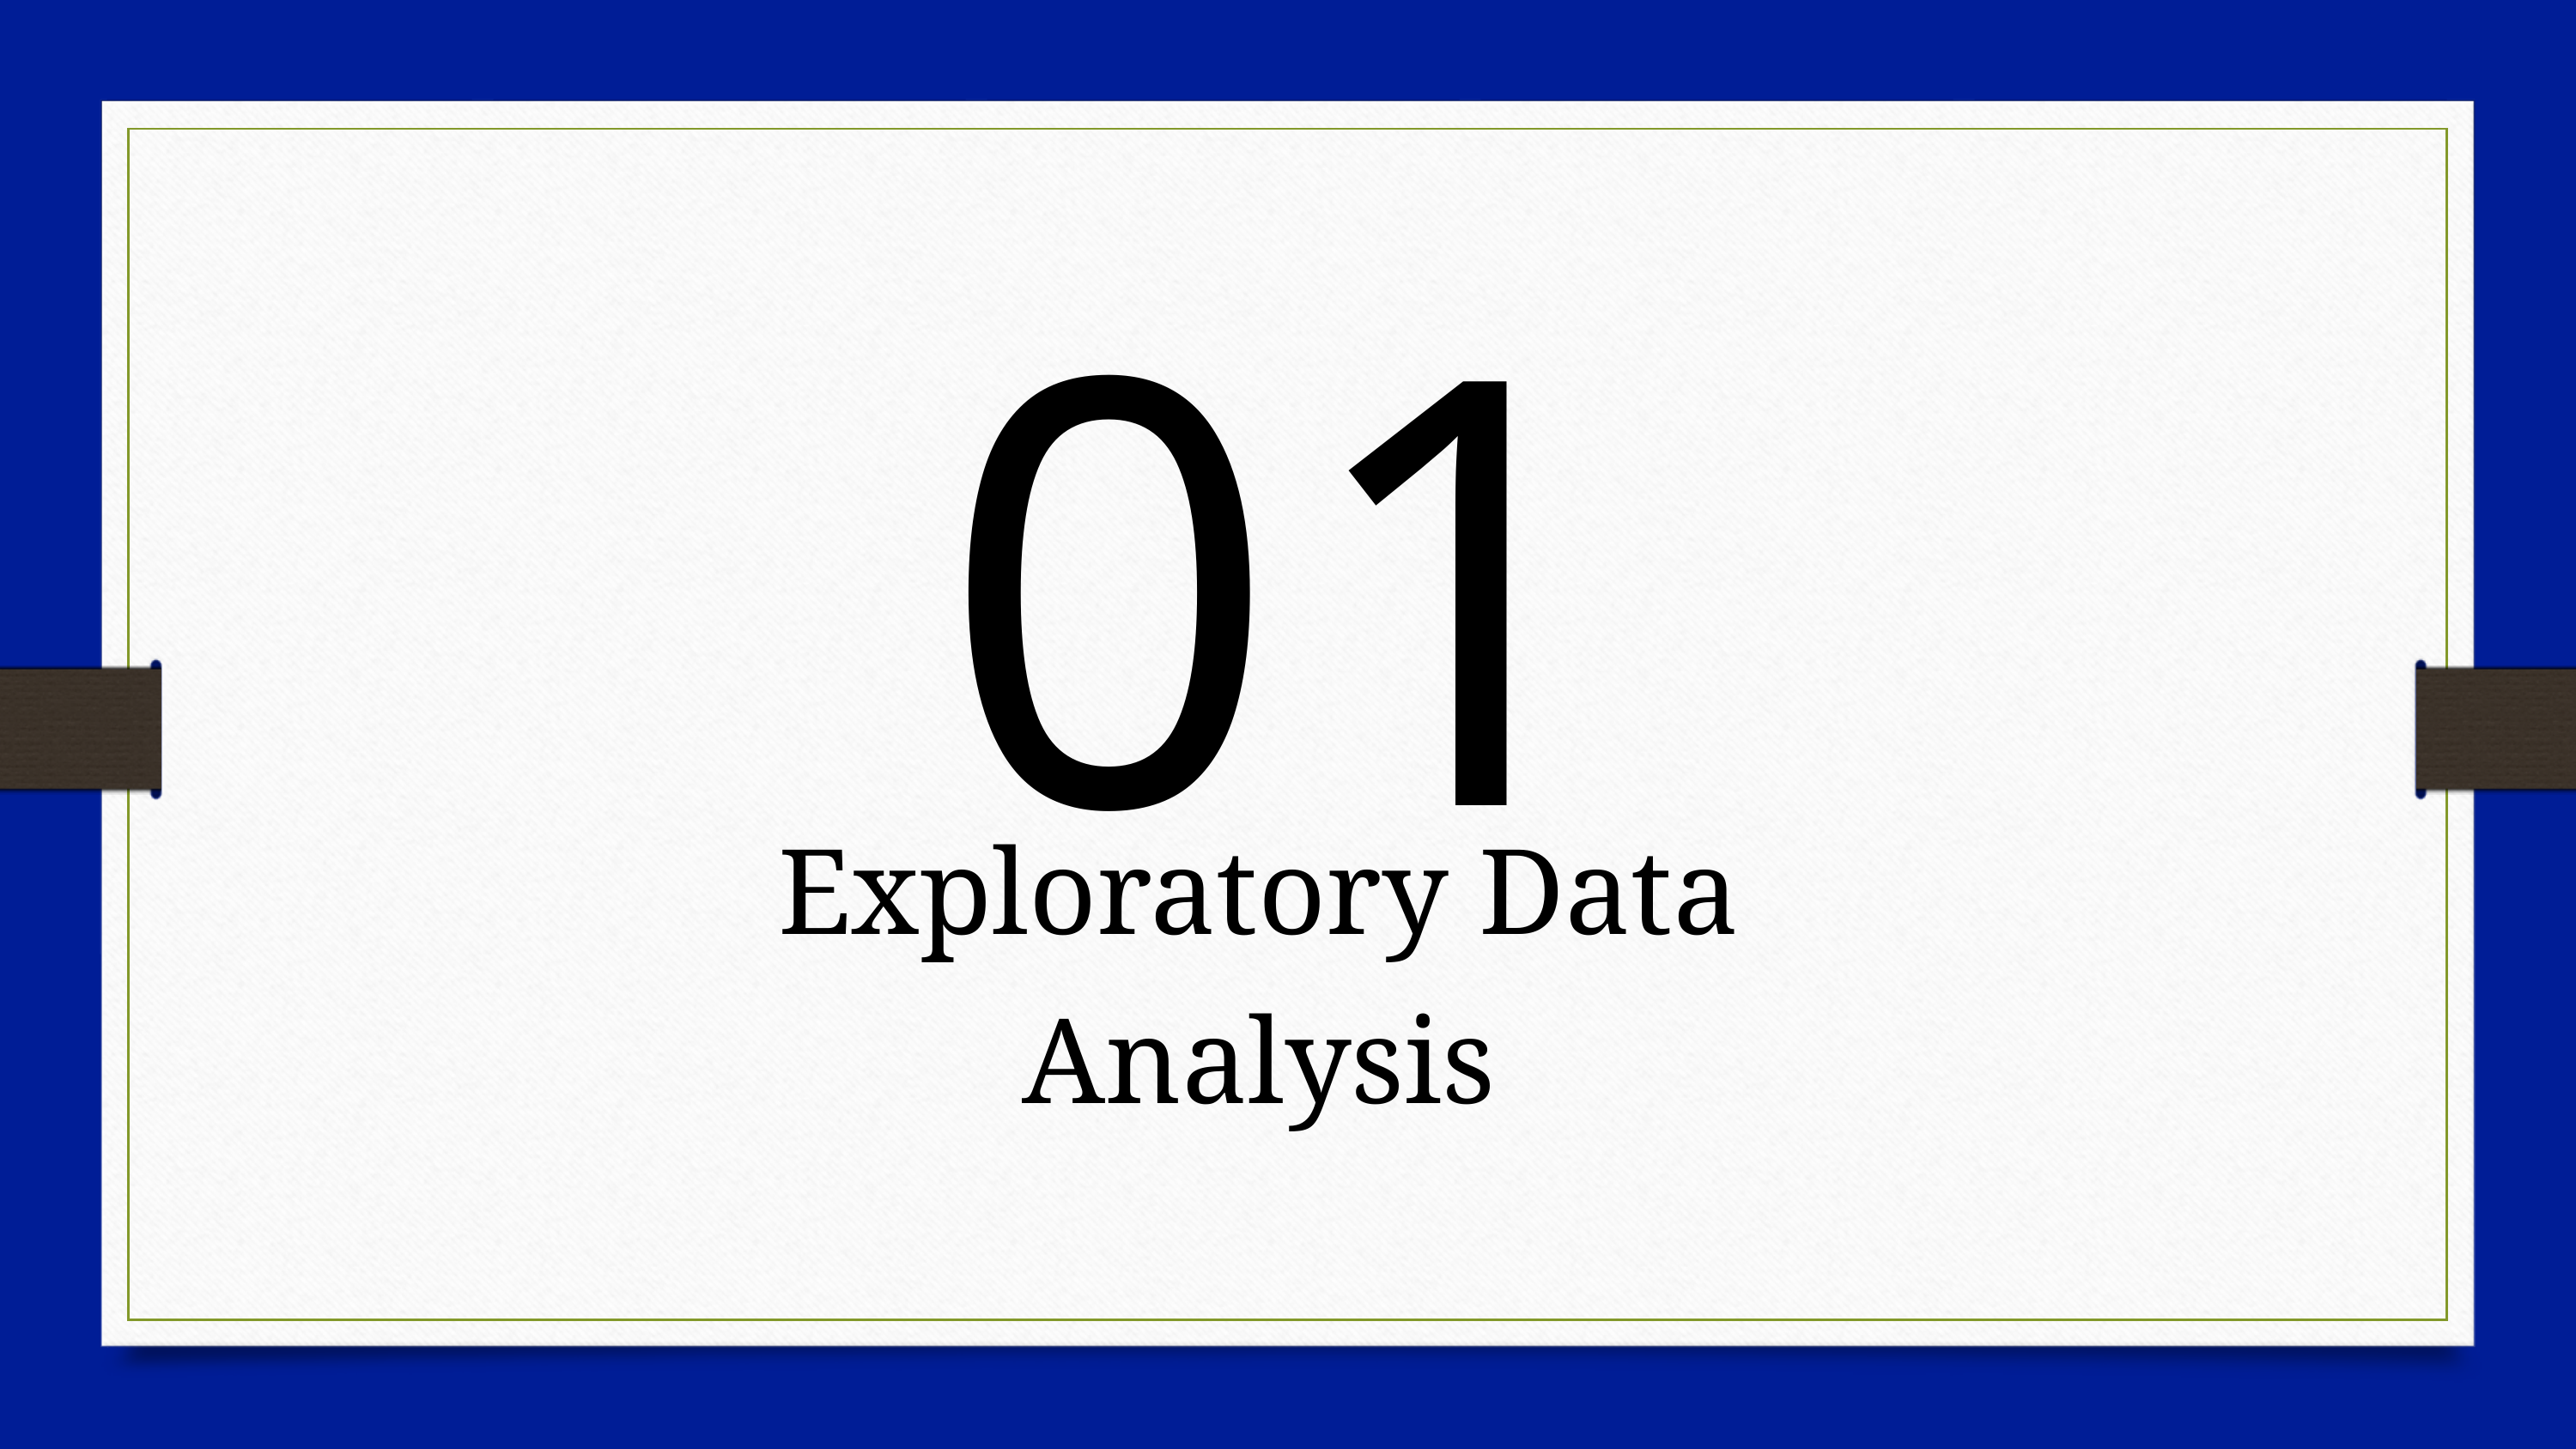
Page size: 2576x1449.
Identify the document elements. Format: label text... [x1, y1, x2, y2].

picture [0, 0, 2576, 1448]
text_box 01 [914, 294, 1662, 925]
text_box Exploratory Data Analysis [644, 788, 1874, 1127]
